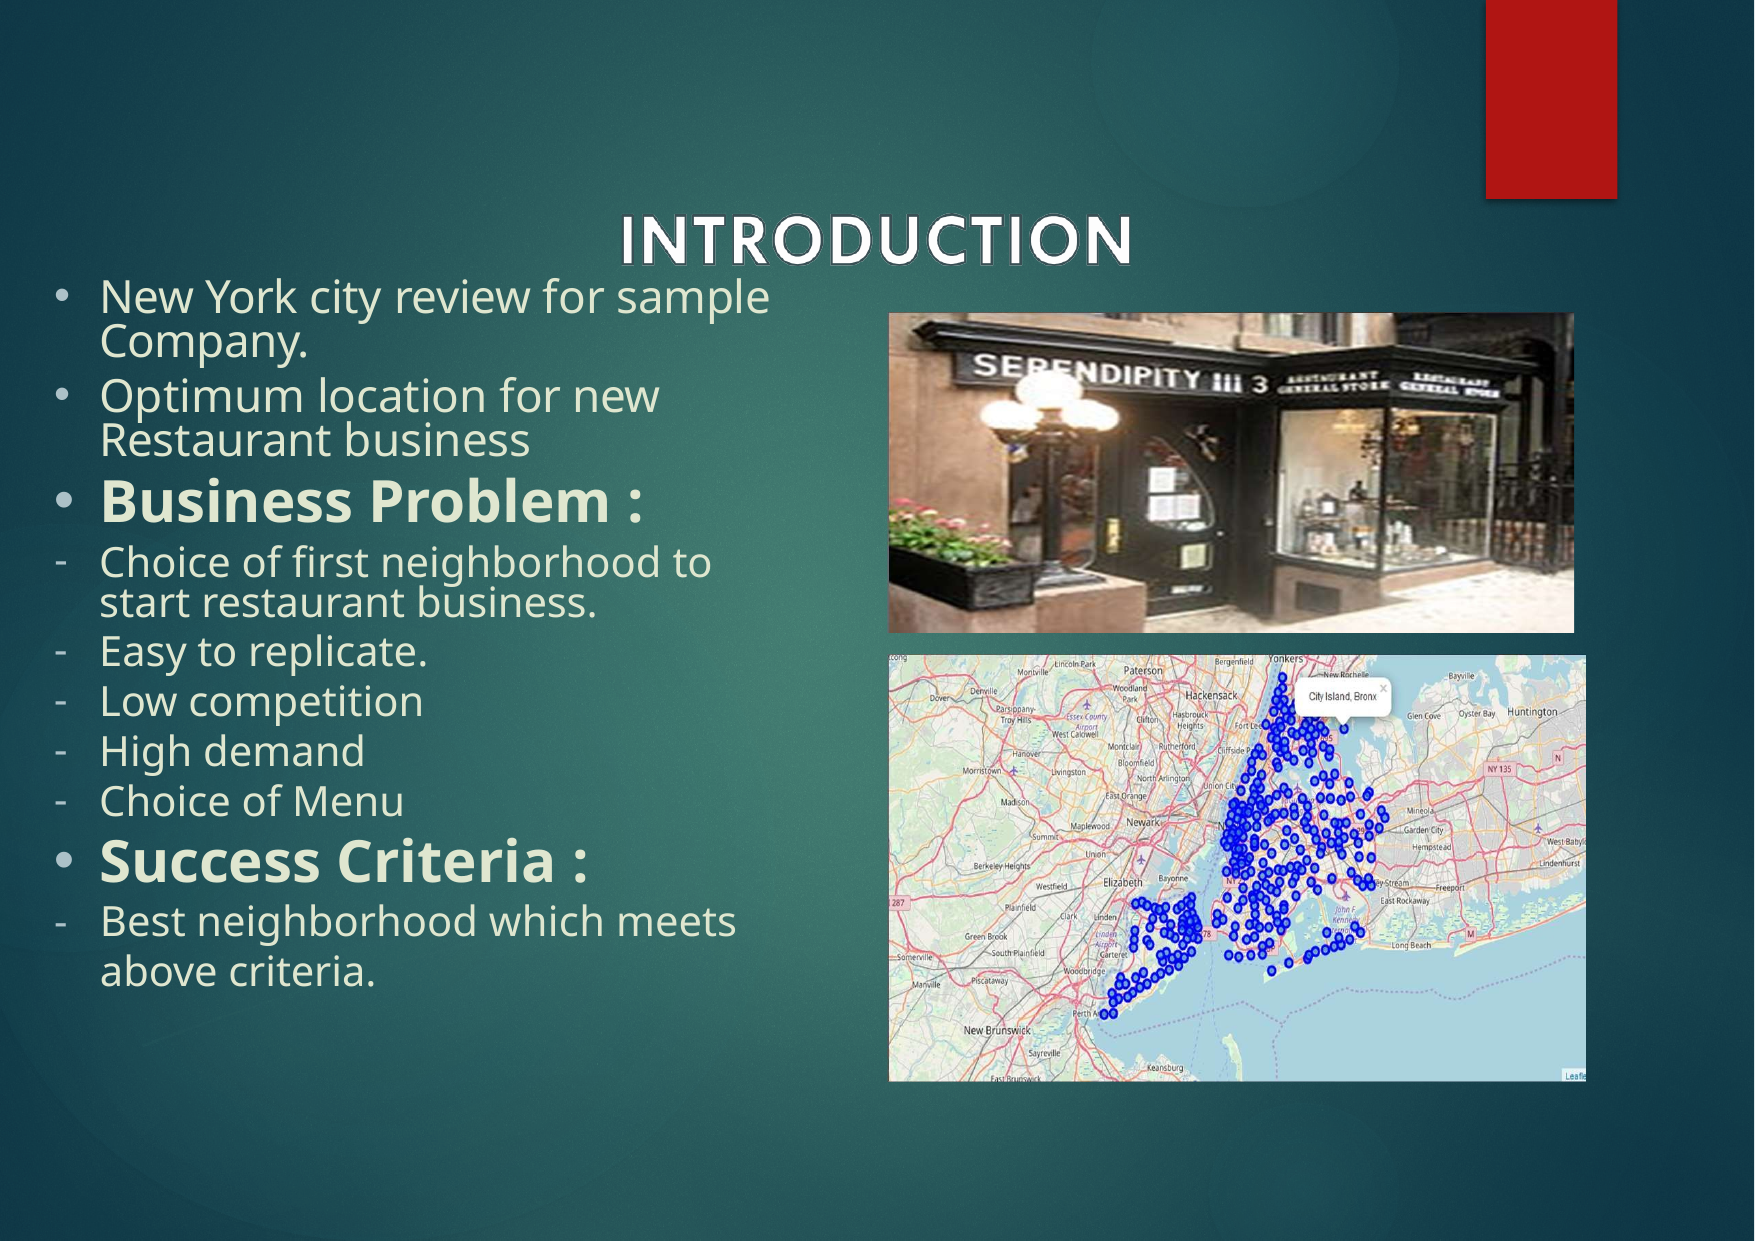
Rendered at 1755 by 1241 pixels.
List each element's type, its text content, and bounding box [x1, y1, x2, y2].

text_box [887, 312, 1575, 633]
text_box [621, 213, 1131, 266]
text_box [887, 654, 1586, 1082]
text_box New York city review for sample Company. Optimum location for new Restaurant business Business Problem : Choice of first neighborhood to start restaurant business. Easy to replicate. Low competition High demand Choice of Menu Success Criteria : - Best neighborhood which meets above criteria. [52, 265, 802, 996]
